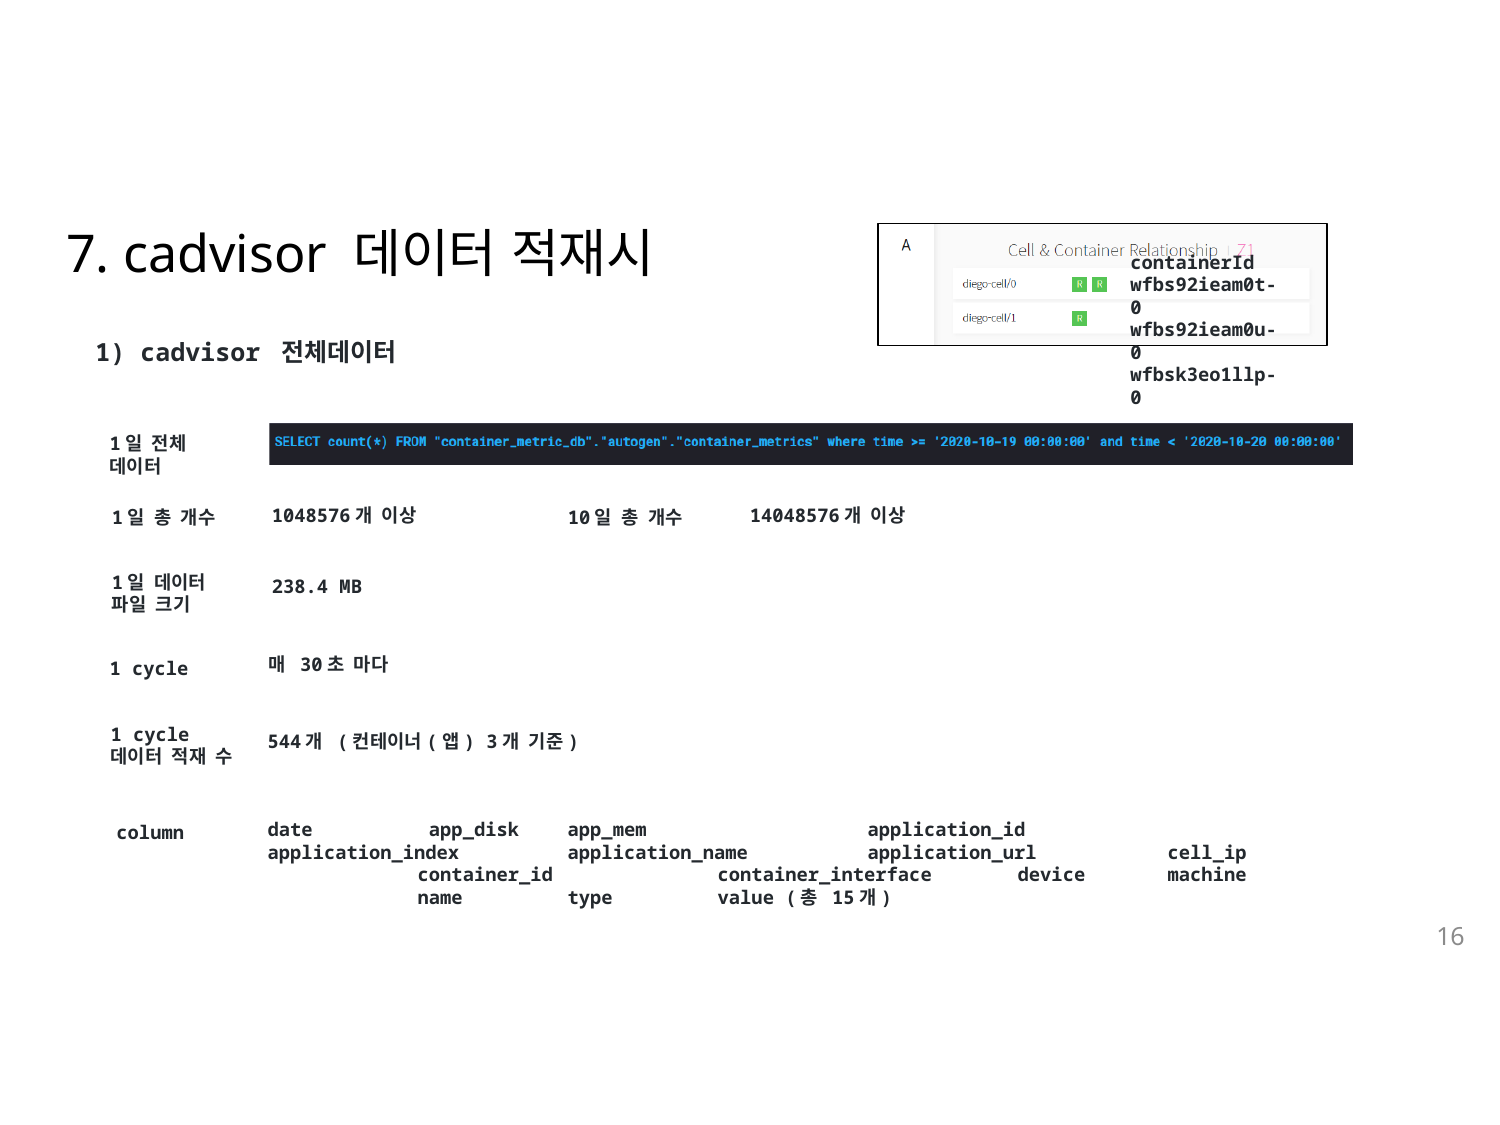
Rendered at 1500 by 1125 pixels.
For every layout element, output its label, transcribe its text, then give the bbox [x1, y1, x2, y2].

text_box 544개 (컨테이너(앱) 3개 기준) [252, 715, 1213, 763]
text_box column [101, 805, 252, 853]
text_box 1 cycle [94, 641, 263, 689]
text_box 1 cycle 데이터 적재 수 [95, 707, 264, 755]
text_box 매 30초 마다 [253, 637, 1214, 686]
text_box date app_disk app_mem application_id application_index application_name application_url cell_ip container_id container_interface device machine name type value (총 15개) [252, 802, 1353, 910]
text_box 1일 총 개수 [96, 491, 265, 539]
text_box 14048576개 이상 [734, 488, 940, 536]
slide_number 16 [1389, 905, 1480, 971]
title 7. cadvisor 데이터 적재시 [51, 212, 1449, 307]
text_box 10일 총 개수 [552, 491, 721, 539]
picture [269, 423, 1353, 465]
text_box 1일 데이터 파일 크기 [96, 555, 265, 603]
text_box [878, 224, 1327, 345]
text_box 1) cadvisor 전체데이터 [80, 320, 1315, 378]
text_box 238.4 MB [256, 559, 425, 608]
text_box 1일 전체 데이터 [94, 416, 263, 465]
text_box 1048576개 이상 [256, 488, 463, 537]
